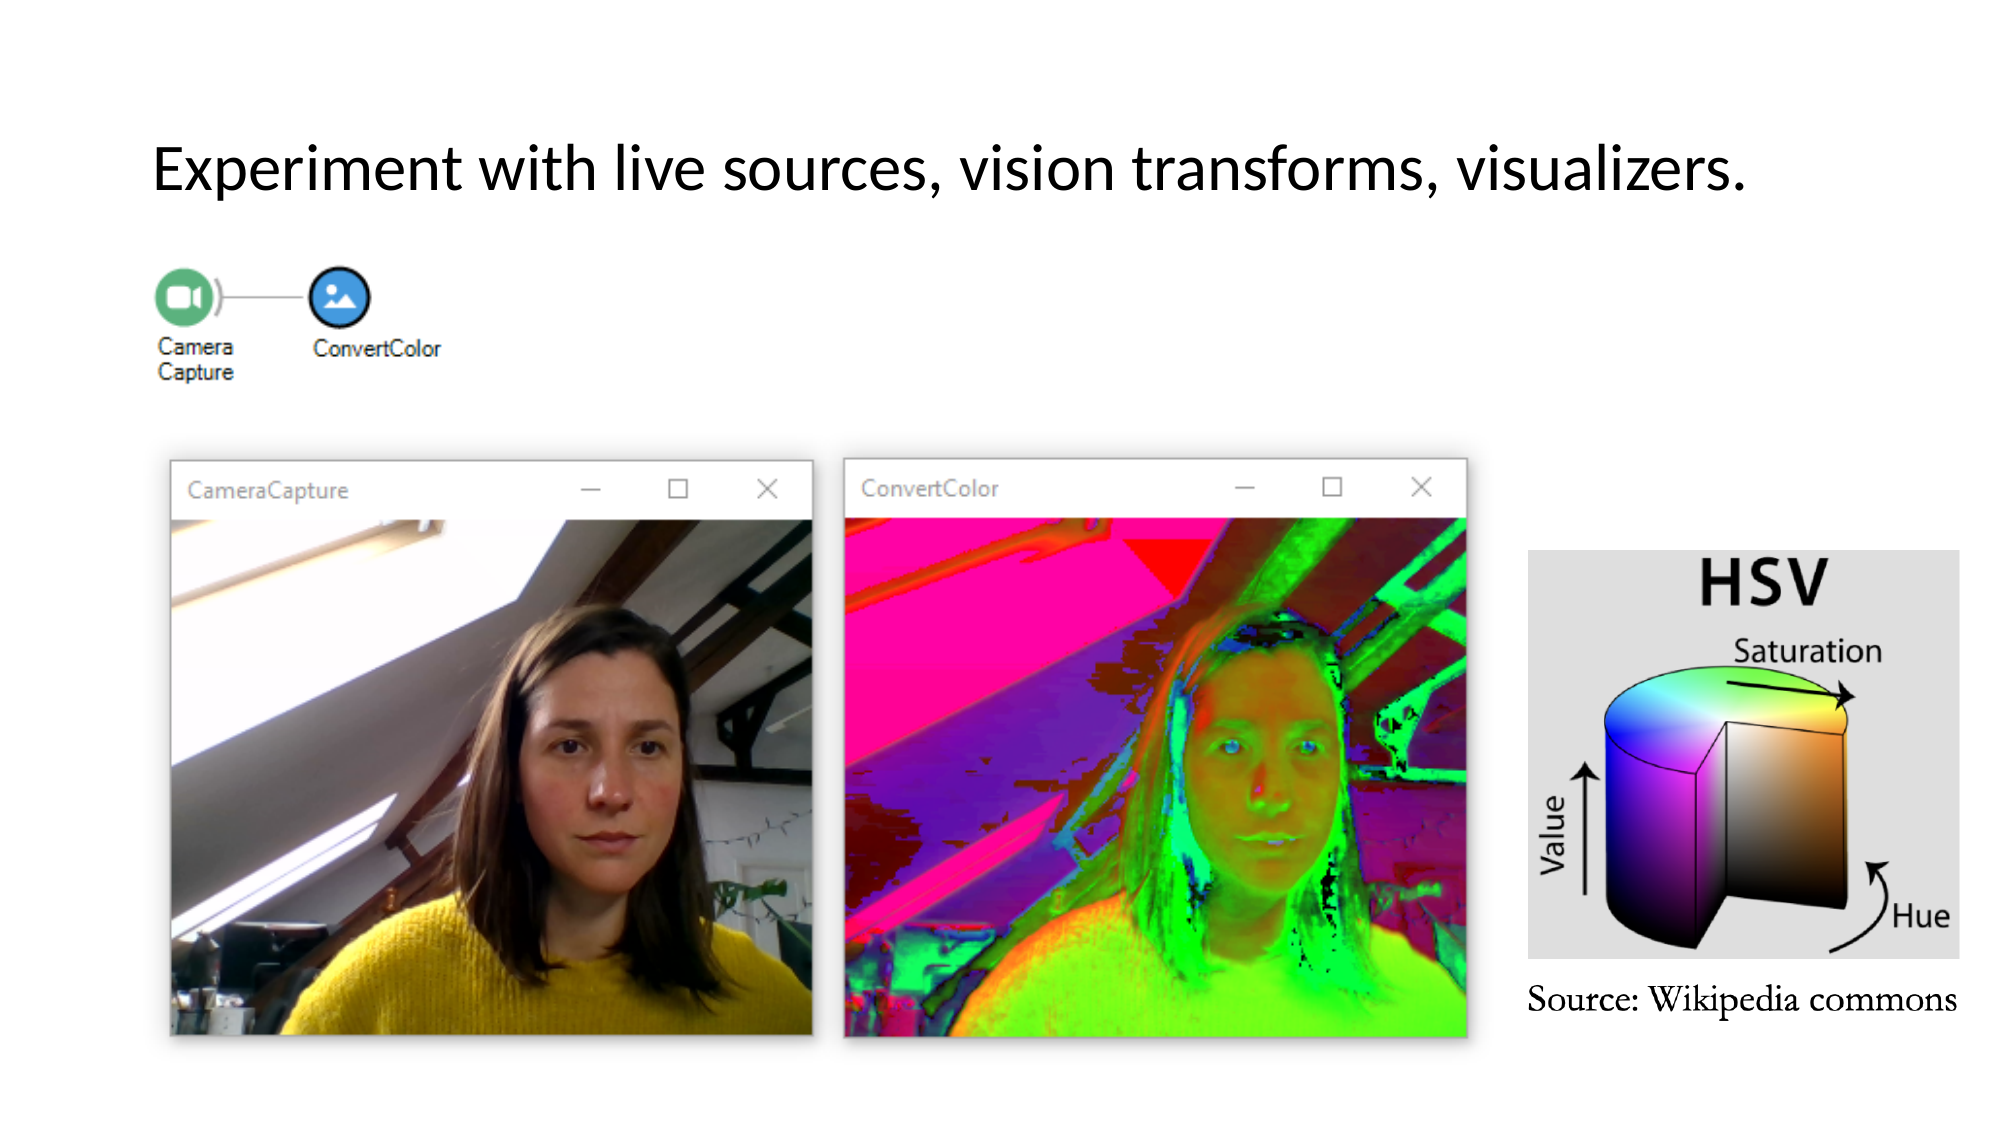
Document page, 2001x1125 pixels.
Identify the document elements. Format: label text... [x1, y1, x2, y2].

picture [137, 254, 1979, 1113]
title Experiment with live sources, vision transforms, visualizers. [137, 59, 1863, 278]
